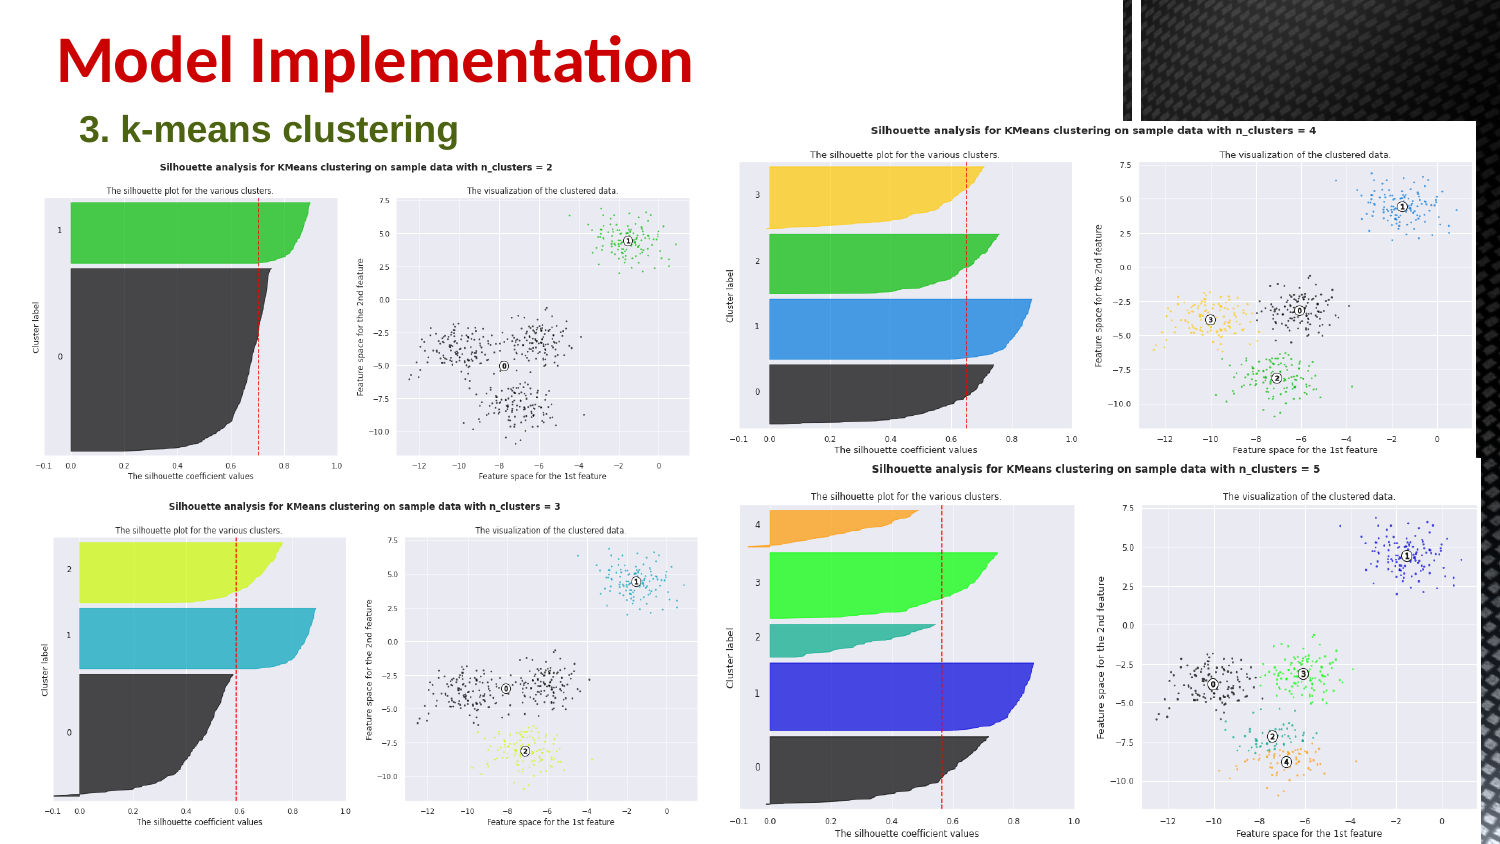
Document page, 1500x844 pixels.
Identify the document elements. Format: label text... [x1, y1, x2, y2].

text_box 3. k-means clustering [62, 97, 813, 158]
picture [37, 496, 702, 831]
picture [720, 0, 1500, 844]
text_box Model Implementation [53, 13, 734, 96]
picture [28, 158, 693, 485]
